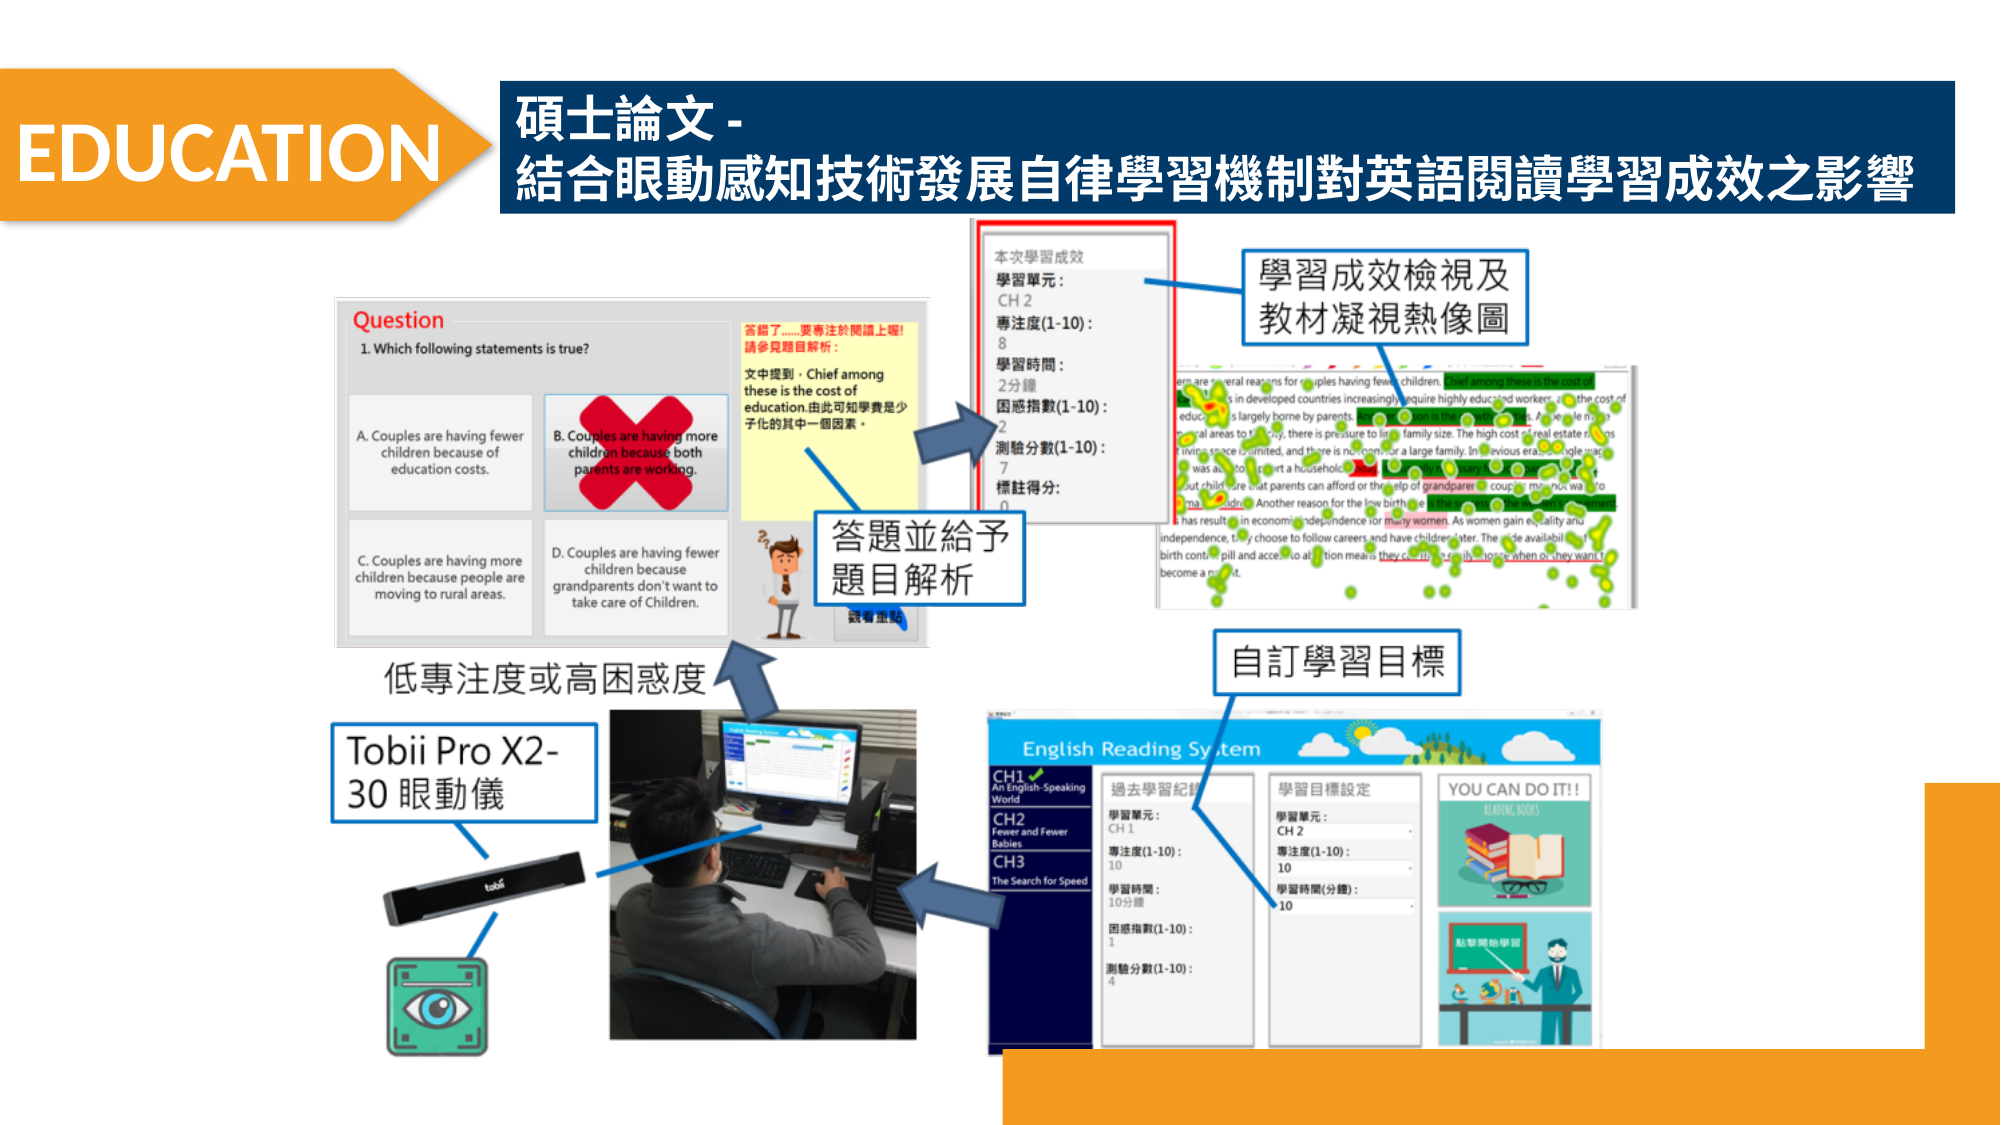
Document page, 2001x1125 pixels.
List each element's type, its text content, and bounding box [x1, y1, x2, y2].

text_box [1002, 1048, 2000, 1125]
text_box [1924, 782, 2000, 1066]
picture [324, 218, 1639, 1065]
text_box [0, 68, 493, 221]
text_box 碩士論文- 結合眼動感知技術發展自律學習機制對英語閱讀學習成效之影響 [499, 80, 1956, 215]
